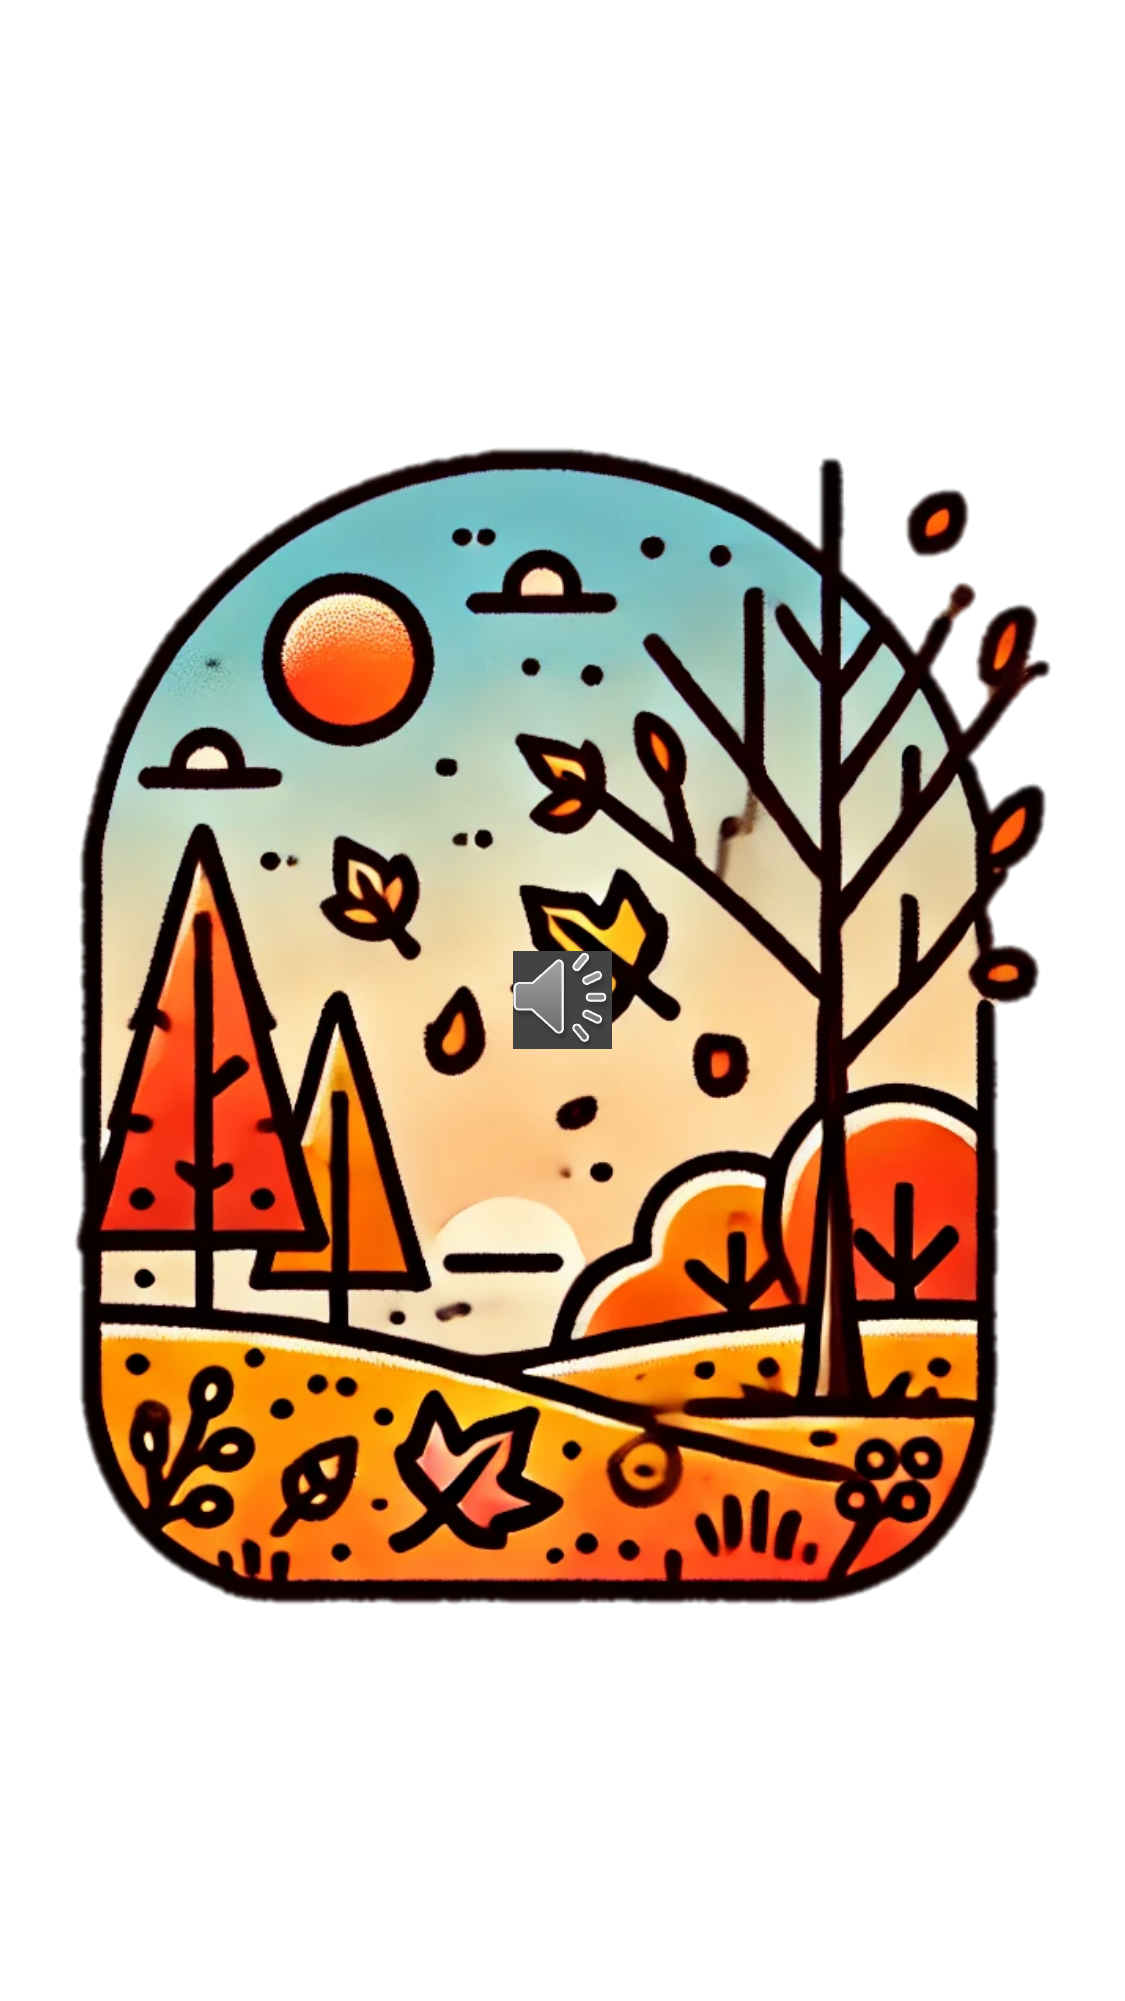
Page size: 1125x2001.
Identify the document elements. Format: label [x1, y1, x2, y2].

picture [0, 281, 1125, 1893]
